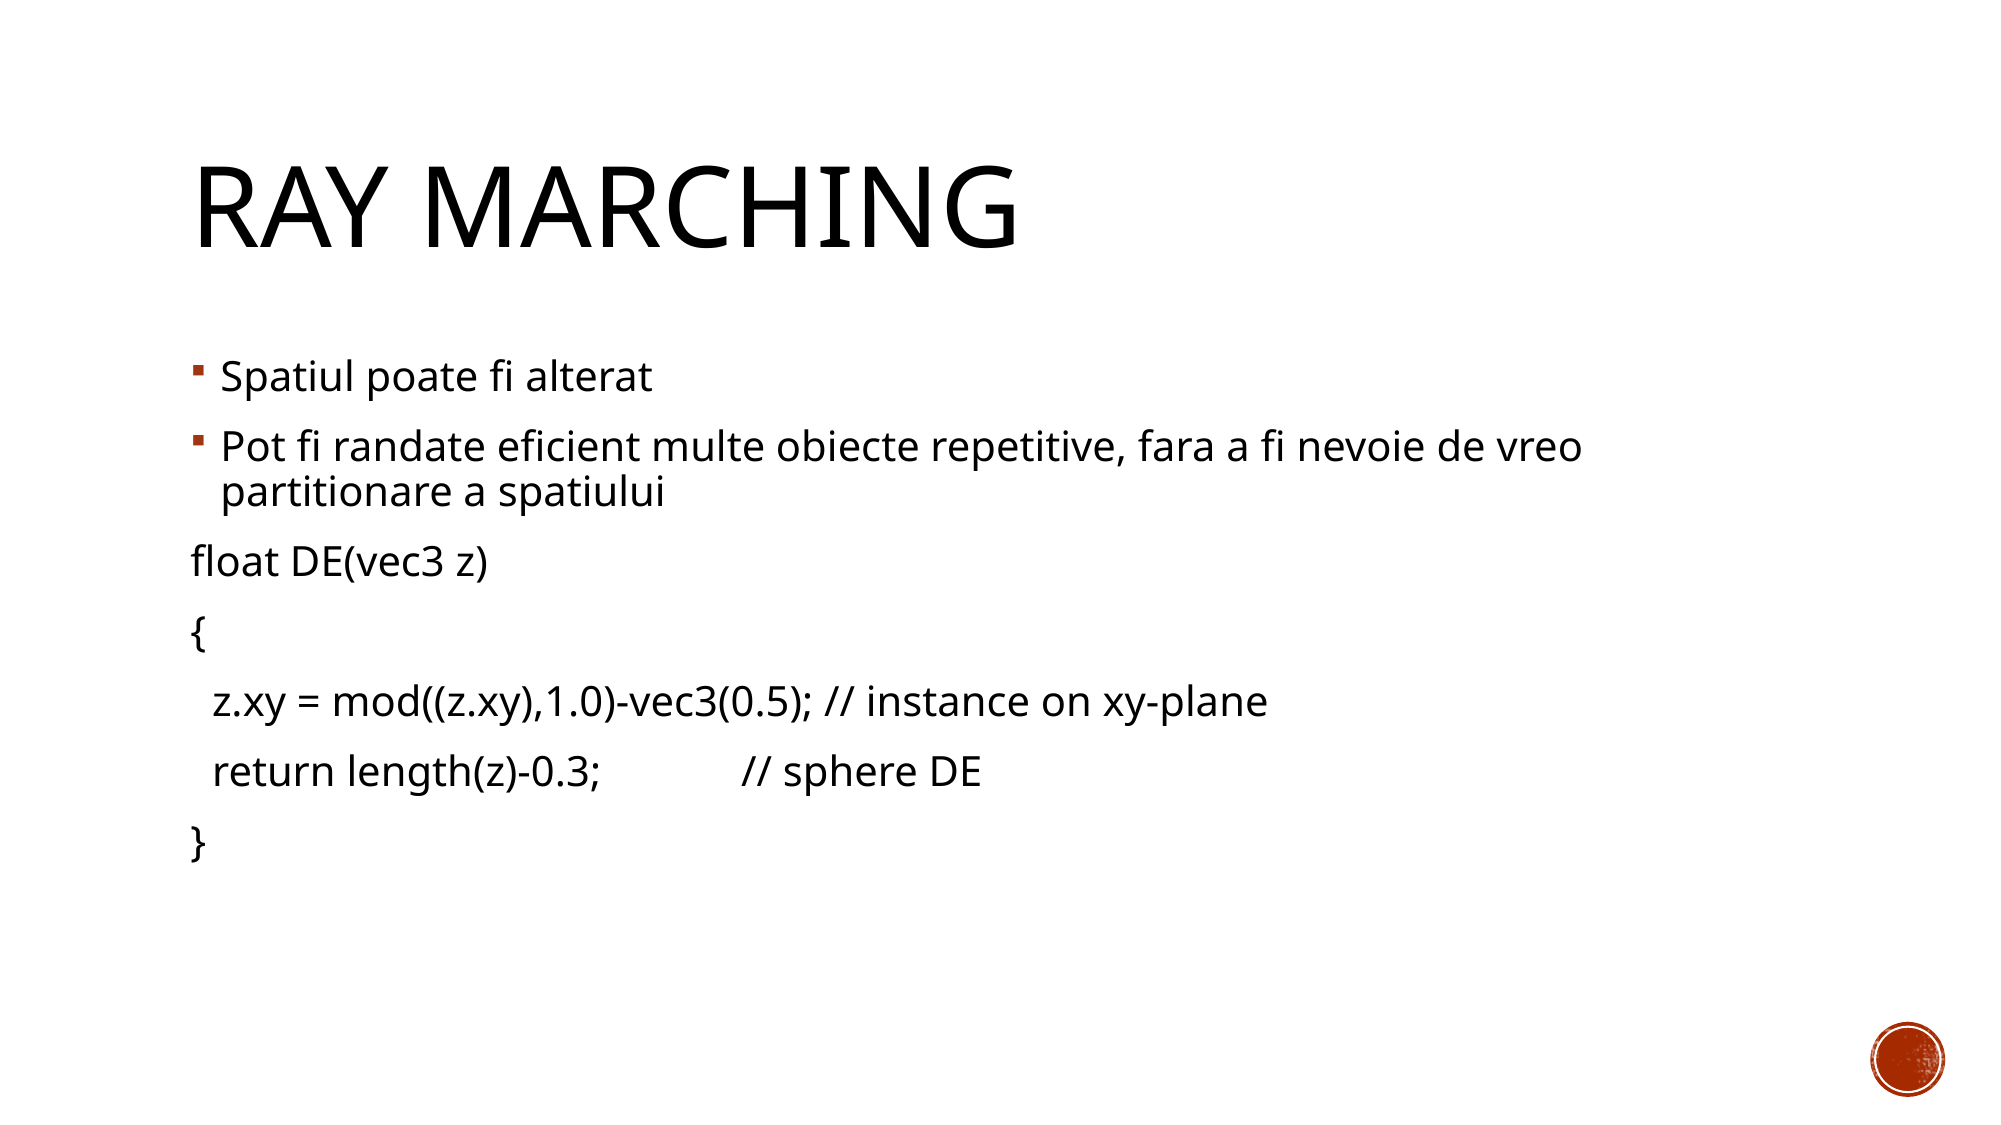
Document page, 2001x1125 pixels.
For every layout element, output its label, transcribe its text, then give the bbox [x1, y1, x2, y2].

list Spatiul poate fi alterat Pot fi randate eficient multe obiecte repetitive, fara a fi nevoie de vreo partitionare a spatiului float DE(vec3 z) { z.xy = mod((z.xy),1.0)-vec3(0.5); // instance on xy-plane return length(z)-0.3; // sphere DE } [175, 348, 1826, 1013]
title Ray Marching [175, 79, 1826, 344]
